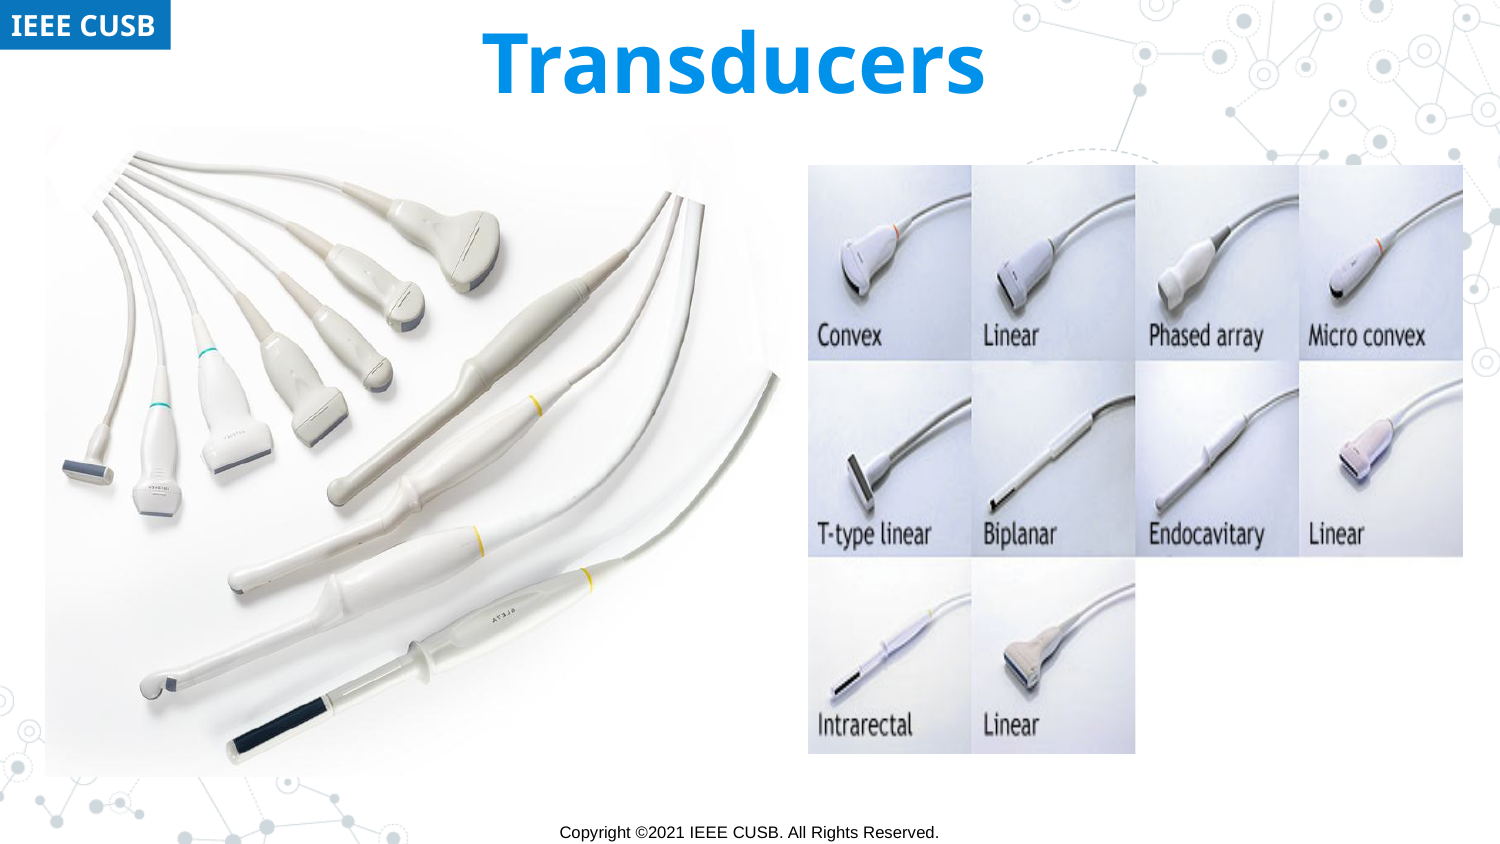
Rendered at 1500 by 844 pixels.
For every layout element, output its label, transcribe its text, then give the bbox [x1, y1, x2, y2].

picture [0, 0, 1500, 844]
list Transducers [331, 23, 1137, 110]
